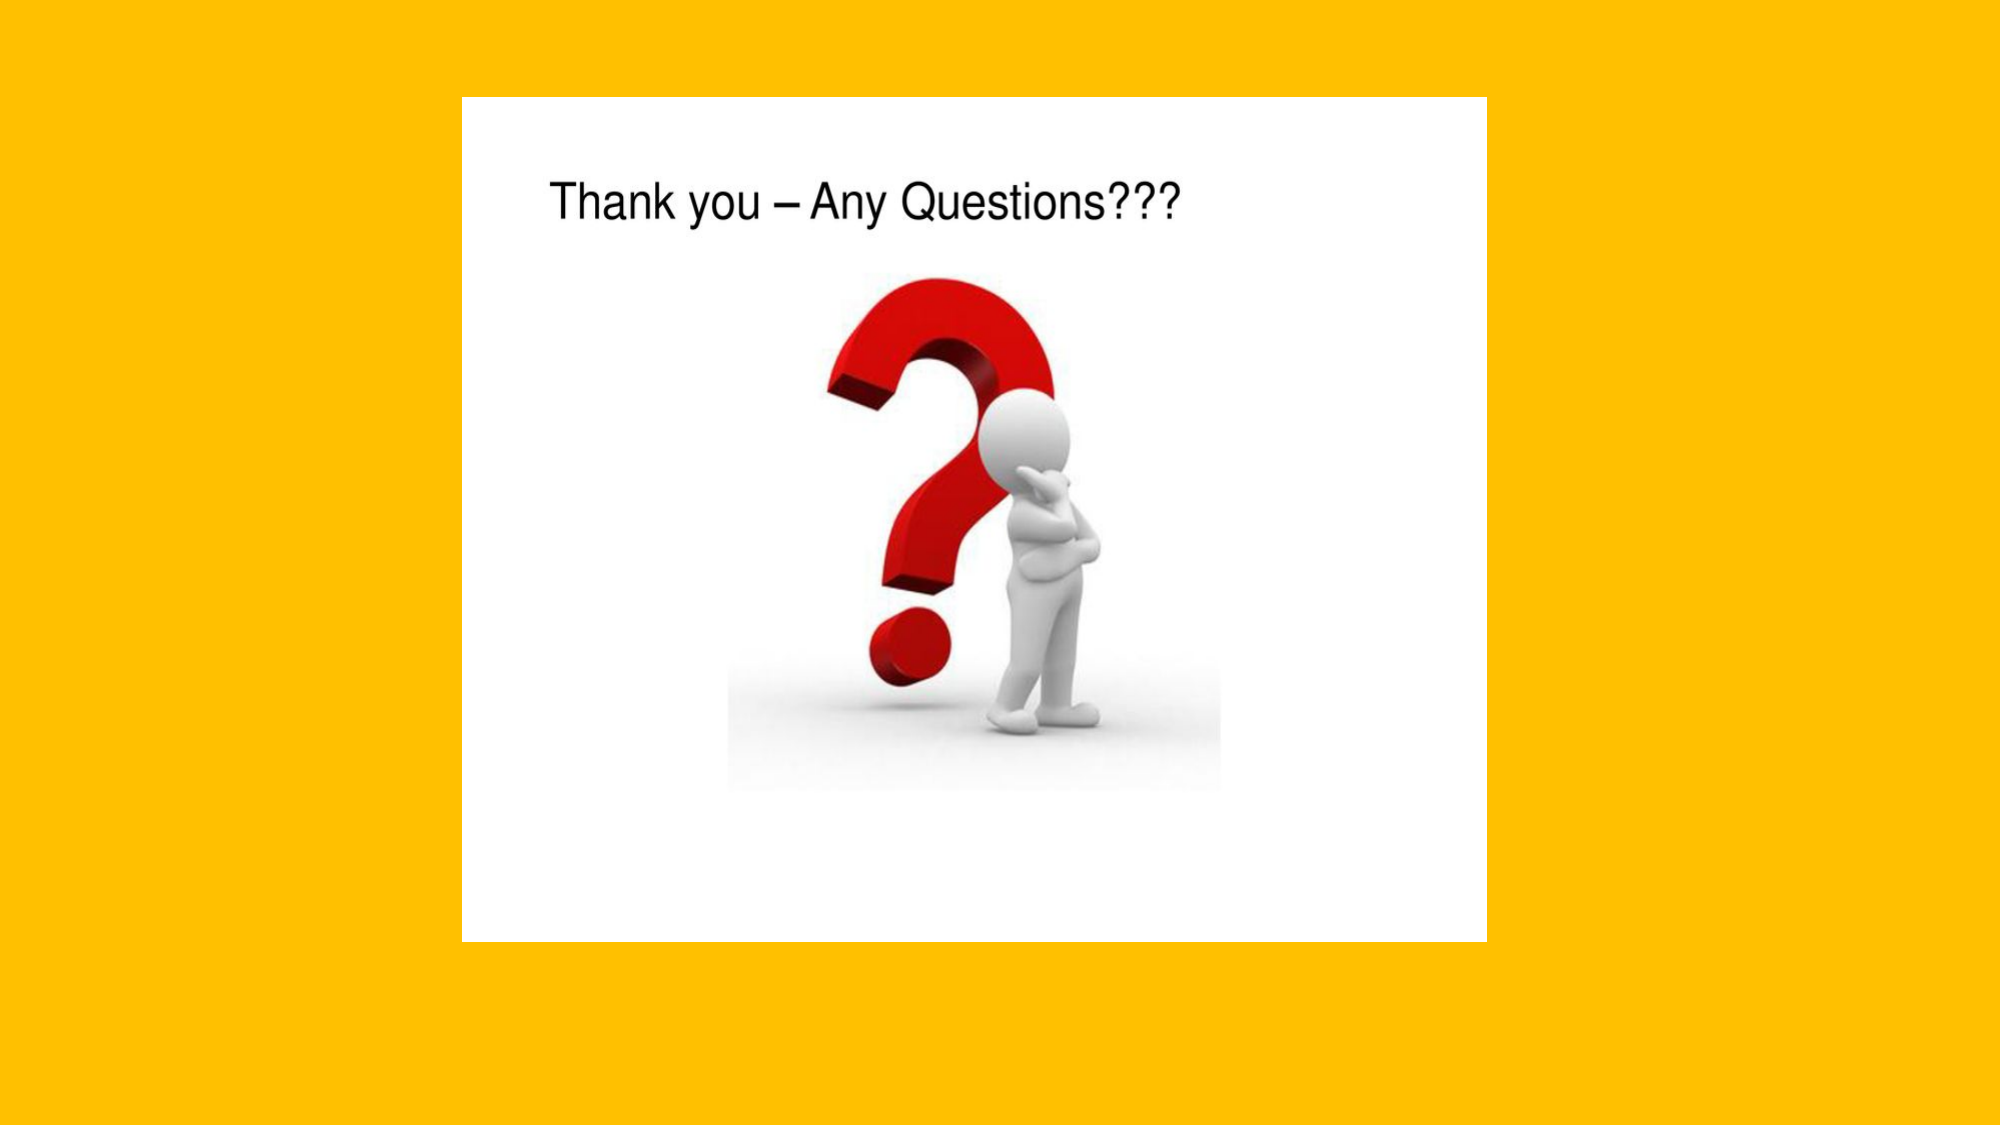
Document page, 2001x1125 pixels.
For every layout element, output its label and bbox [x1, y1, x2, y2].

list [462, 97, 1487, 942]
